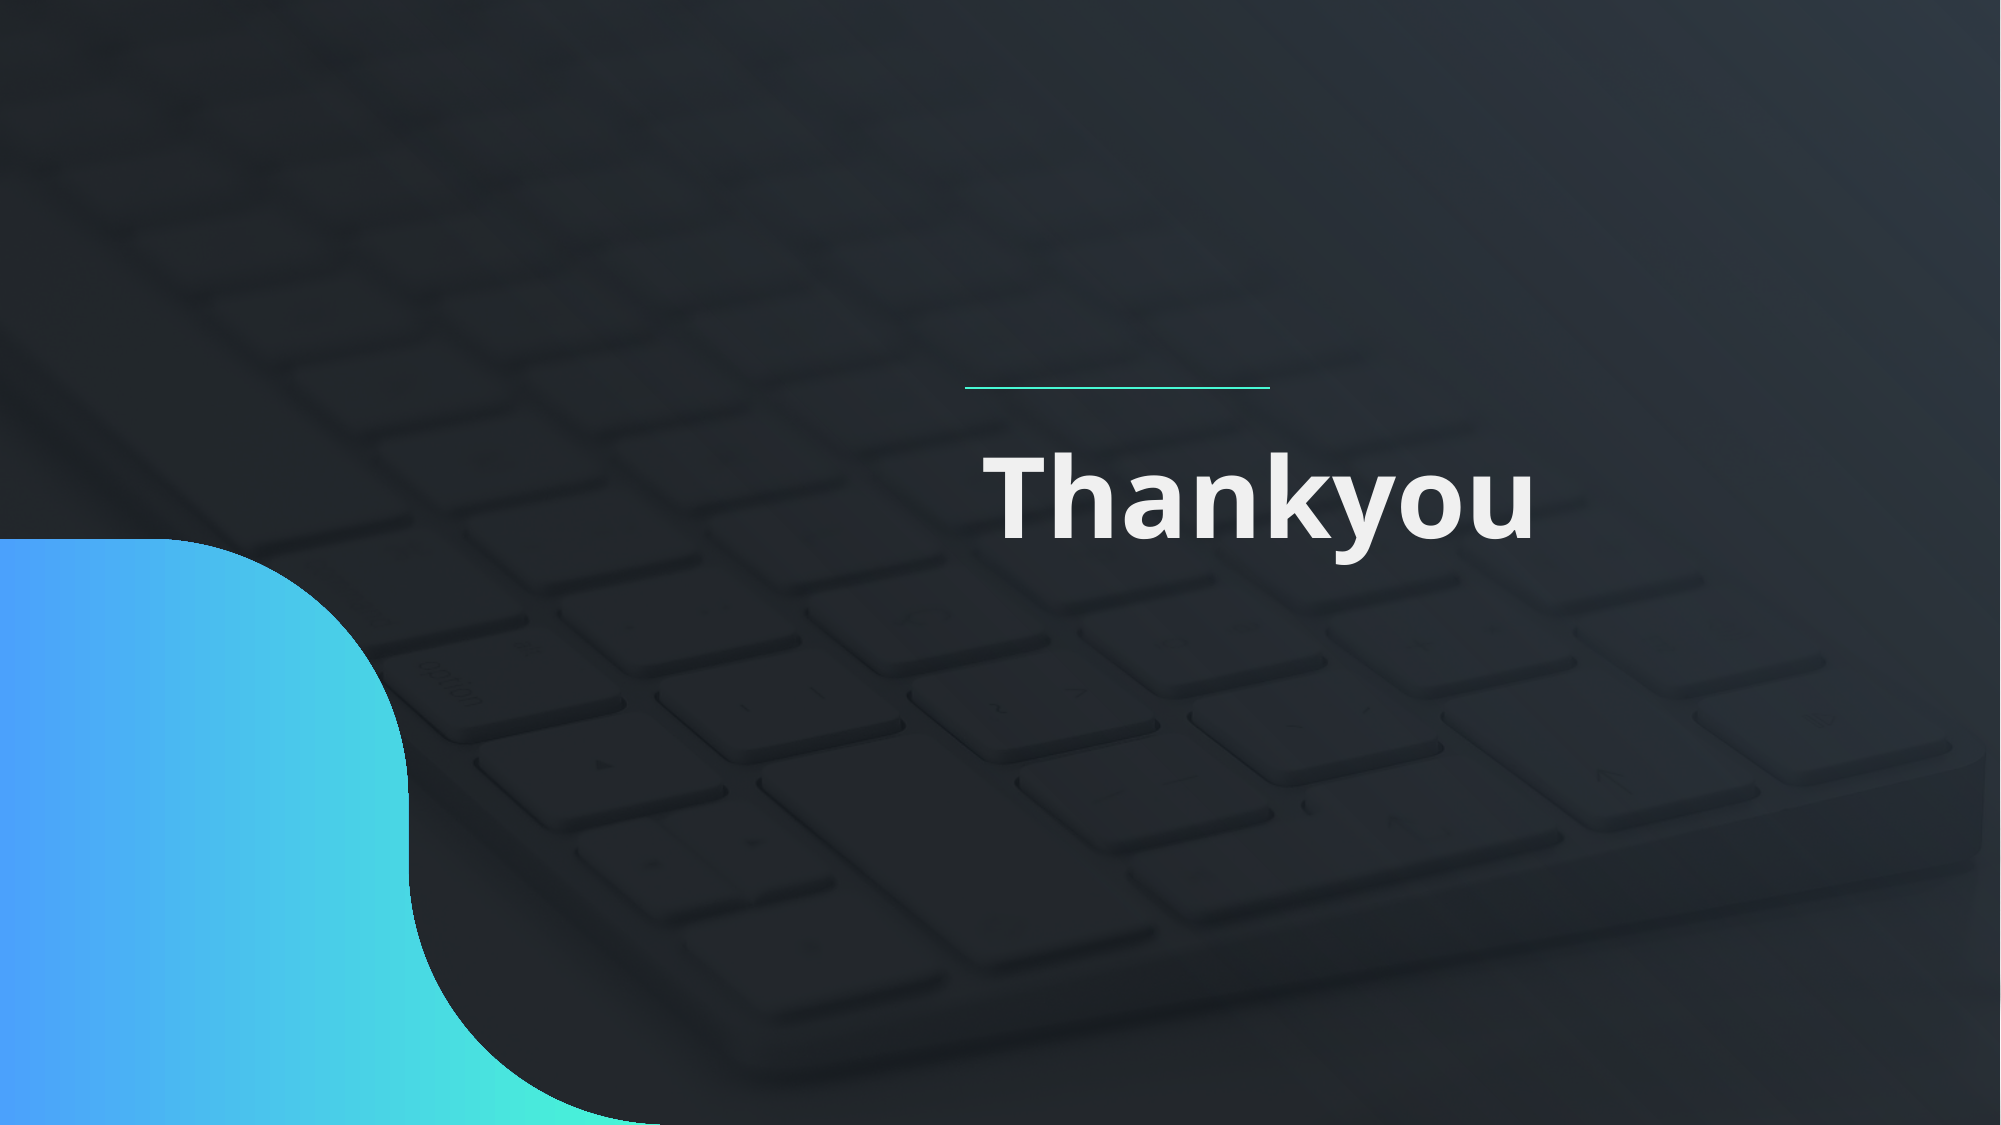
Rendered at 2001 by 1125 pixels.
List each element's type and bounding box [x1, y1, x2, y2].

text_box [964, 387, 1558, 563]
picture [0, 0, 2001, 1125]
